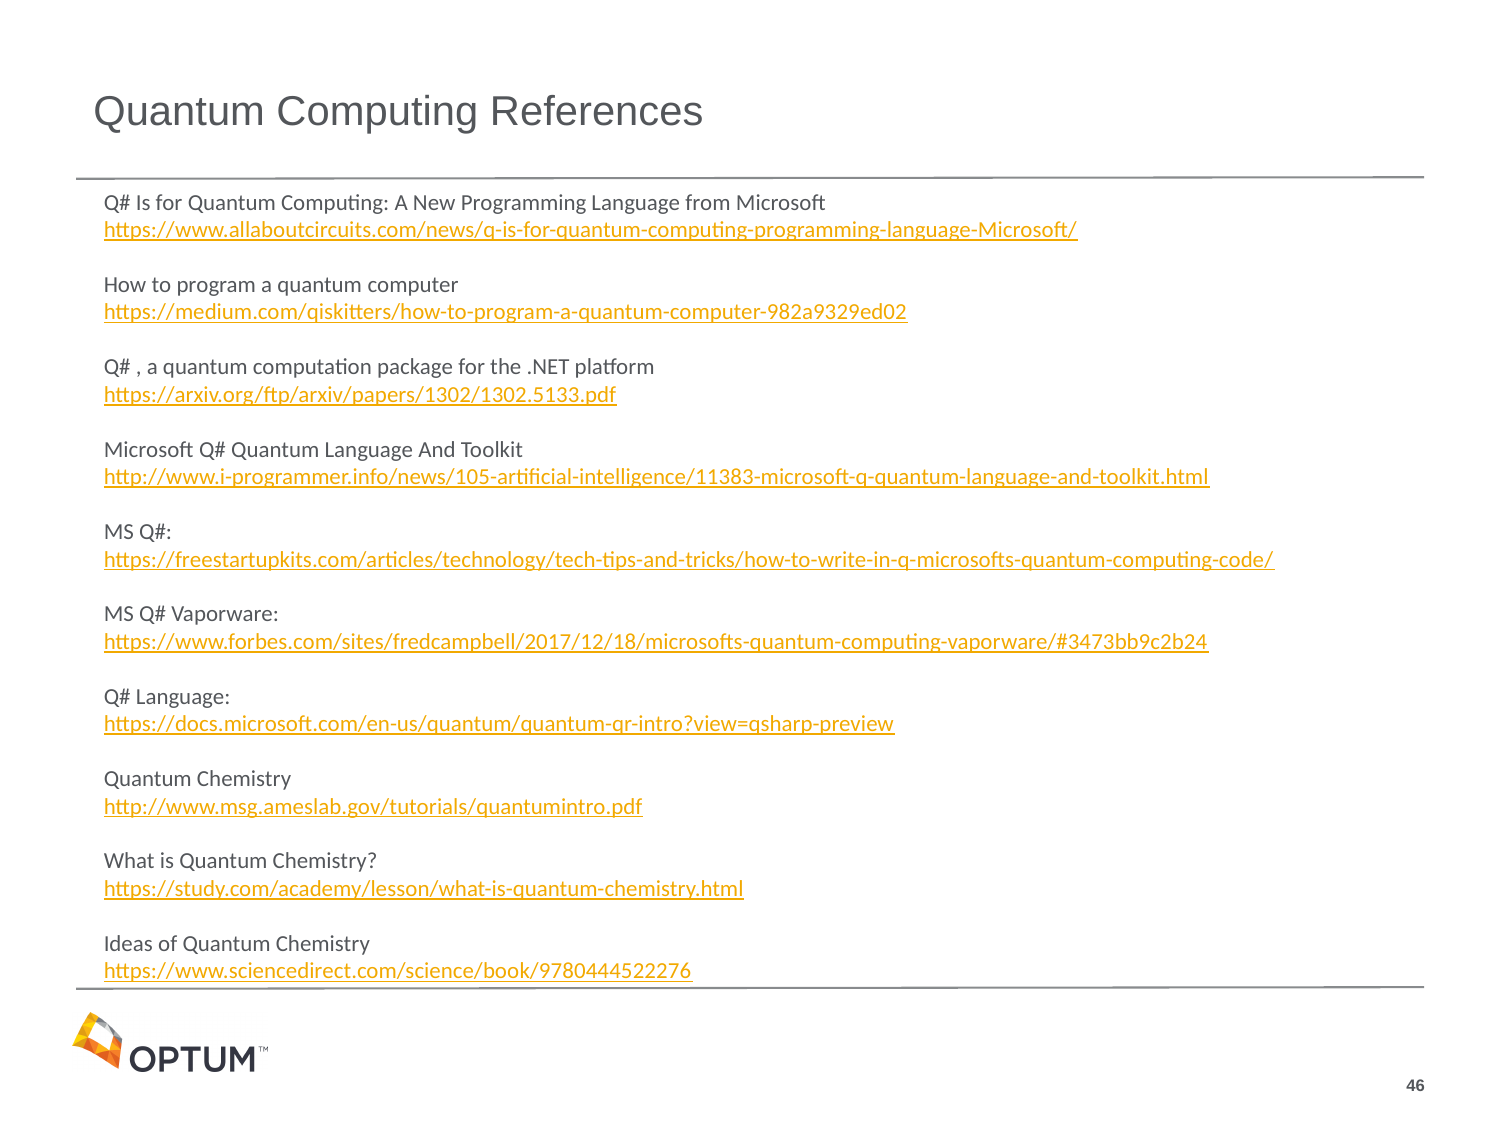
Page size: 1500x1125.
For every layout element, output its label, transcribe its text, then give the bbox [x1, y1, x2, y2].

picture [72, 1012, 268, 1072]
text_box Q# Is for Quantum Computing: A New Programming Language from Microsoft https://www.allaboutcircuits.com/news/q-is-for-quantum-computing-programming-language-Microsoft/ How to program a quantum computer https://medium.com/qiskitters/how-to-program-a-quantum-computer-982a9329ed02 Q# , a quantum computation package for the .NET platform https://arxiv.org/ftp/arxiv/papers/1302/1302.5133.pdf Microsoft Q# Quantum Language And Toolkit http://www.i-programmer.info/news/105-artificial-intelligence/11383-microsoft-q-quantum-language-and-toolkit.html MS Q#: https://freestartupkits.com/articles/technology/tech-tips-and-tricks/how-to-write-in-q-microsofts-quantum-computing-code/ MS Q# Vaporware: https://www.forbes.com/sites/fredcampbell/2017/12/18/microsofts-quantum-computing-vaporware/#3473bb9c2b24 Q# Language: https://docs.microsoft.com/en-us/quantum/quantum-qr-intro?view=qsharp-preview Quantum Chemistry http://www.msg.ameslab.gov/tutorials/quantumintro.pdf What is Quantum Chemistry? https://study.com/academy/lesson/what-is-quantum-chemistry.html Ideas of Quantum Chemistry https://www.sciencedirect.com/science/book/9780444522276 [88, 179, 1429, 991]
text_box Quantum Computing References [78, 81, 799, 157]
